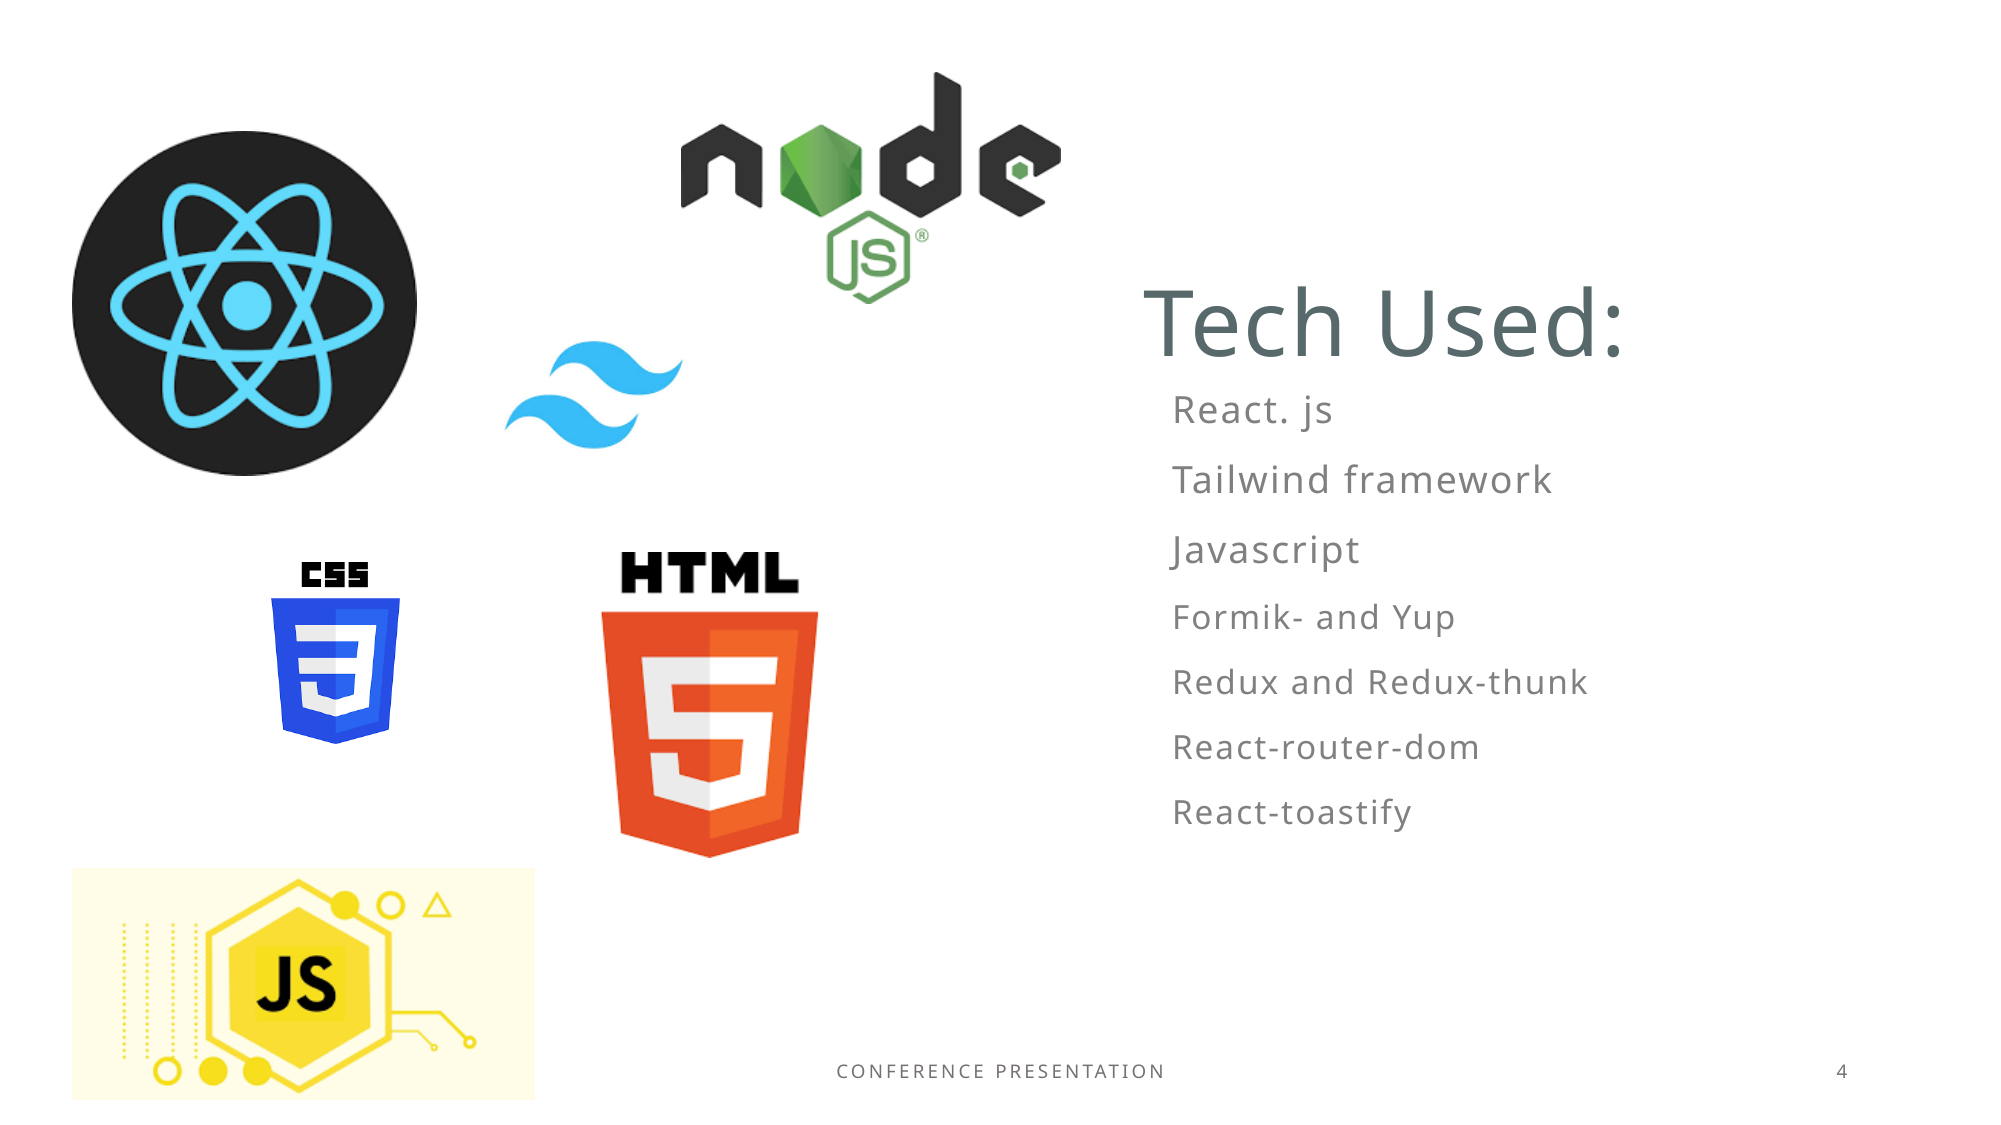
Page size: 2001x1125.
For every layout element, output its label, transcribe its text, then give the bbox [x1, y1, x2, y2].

picture [72, 868, 535, 1100]
footer Conference Presentation [662, 1042, 1338, 1103]
picture [557, 552, 863, 858]
list React. js Tailwind framework Javascript Formik- and Yup Redux and Redux-thunk React-router-dom React-toastify [1157, 378, 1863, 923]
picture [271, 562, 400, 744]
picture [72, 131, 417, 476]
title Tech Used: [1128, 285, 1927, 368]
picture [455, 72, 1061, 534]
slide_number 4 [1412, 1042, 1863, 1103]
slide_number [137, 1042, 588, 1103]
